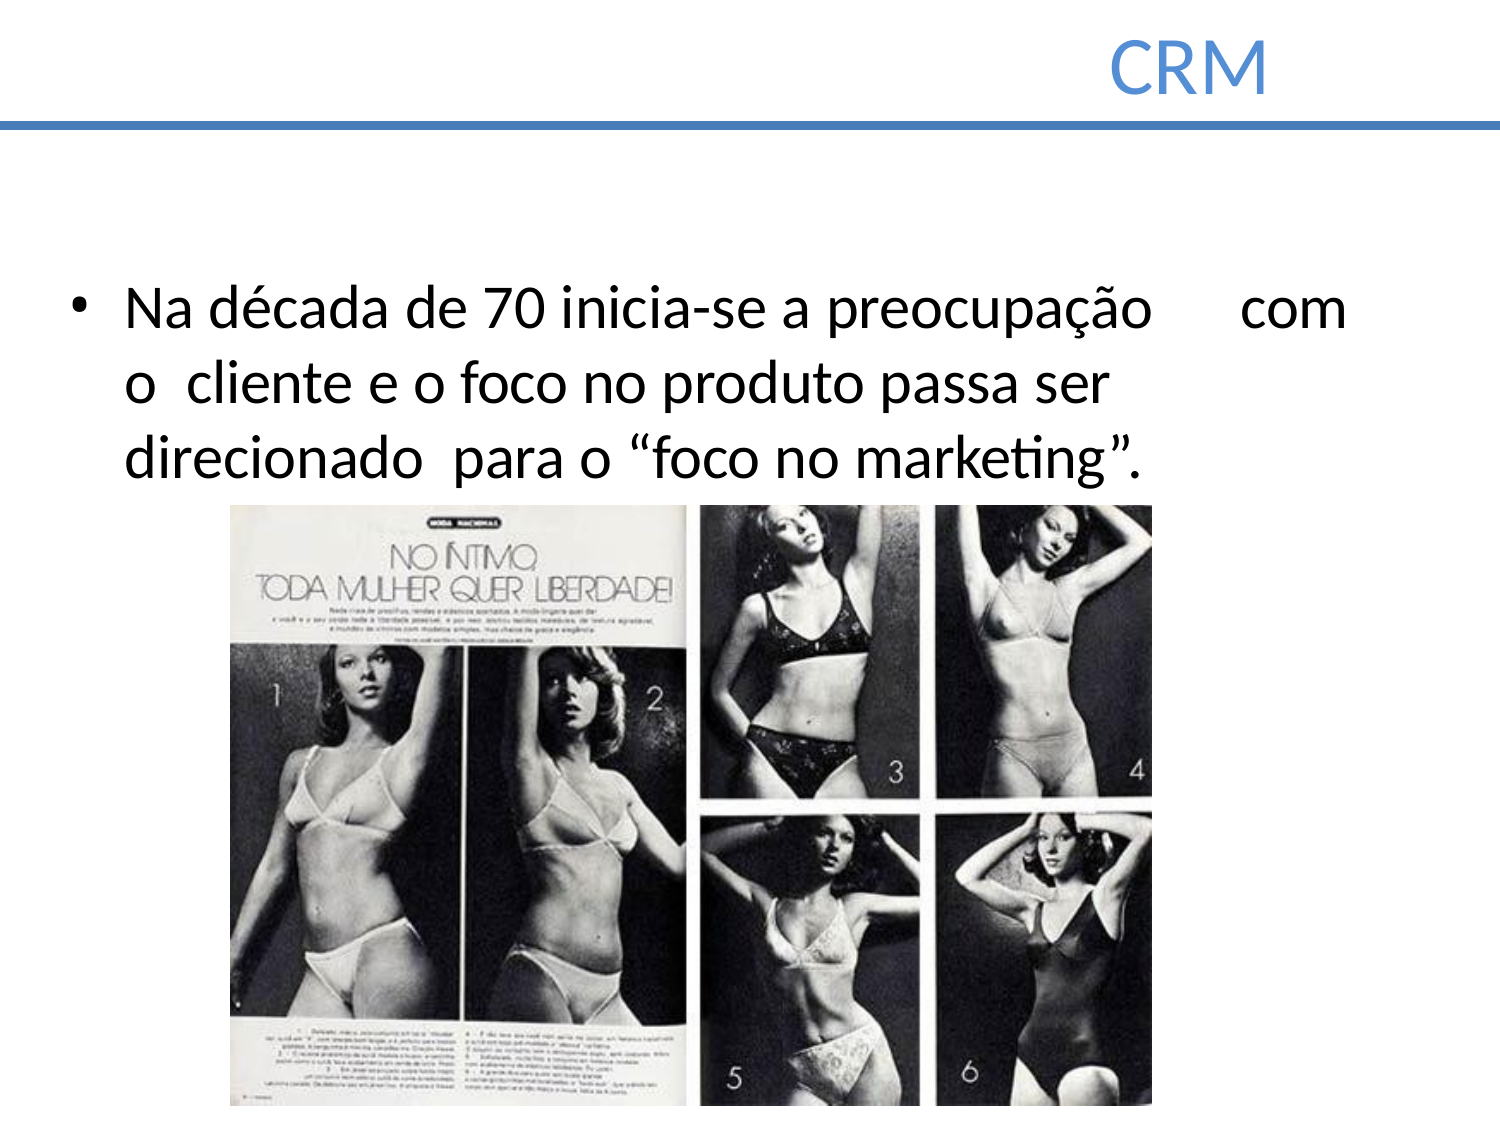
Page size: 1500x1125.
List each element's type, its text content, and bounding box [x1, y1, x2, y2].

text_box Na década de 70 inicia-se a preocupação com o cliente e o foco no produto passa ser direcionado para o “foco no marketing”. [65, 263, 1374, 491]
title CRM [226, 8, 1273, 199]
picture [229, 505, 1152, 1107]
